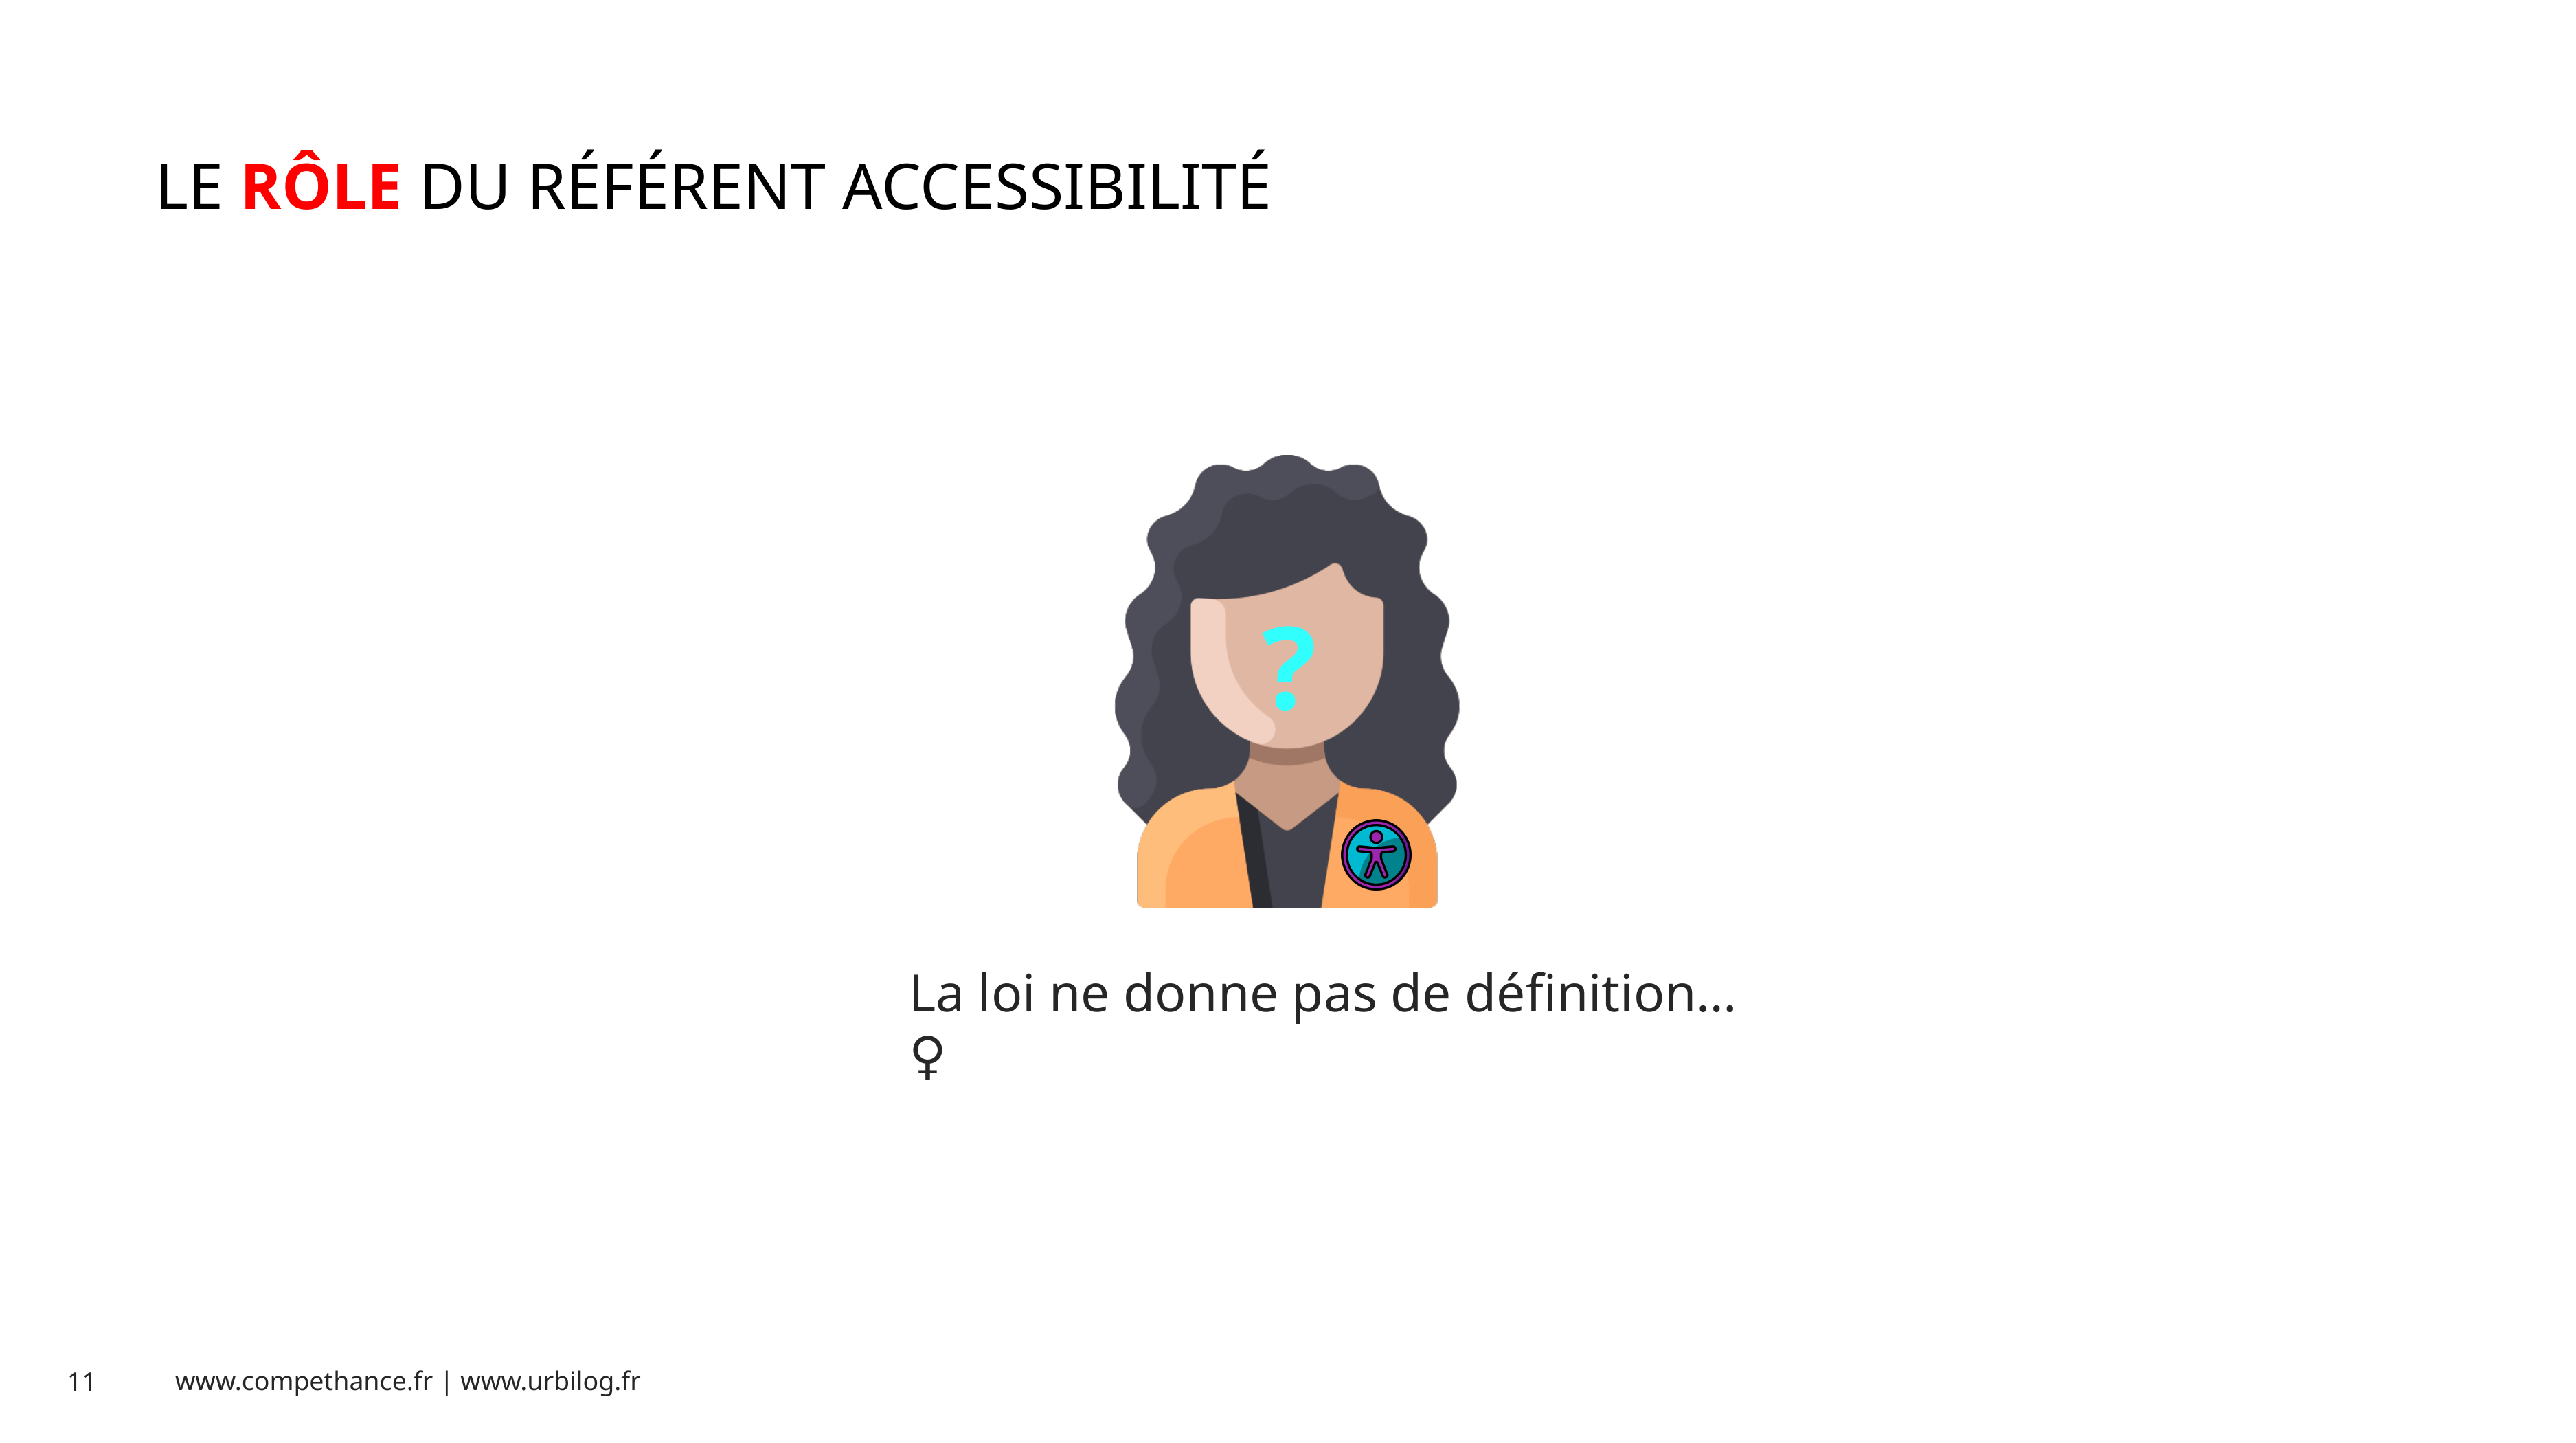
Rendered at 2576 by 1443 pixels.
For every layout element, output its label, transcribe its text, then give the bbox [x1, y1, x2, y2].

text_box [1061, 455, 1513, 908]
title LE RÔLE DU RÉFÉRENT ACCESSIBILITÉ [145, 149, 2372, 256]
text_box La loi ne donne pas de définition… 🤷🏻‍♀️ [899, 954, 1783, 1089]
